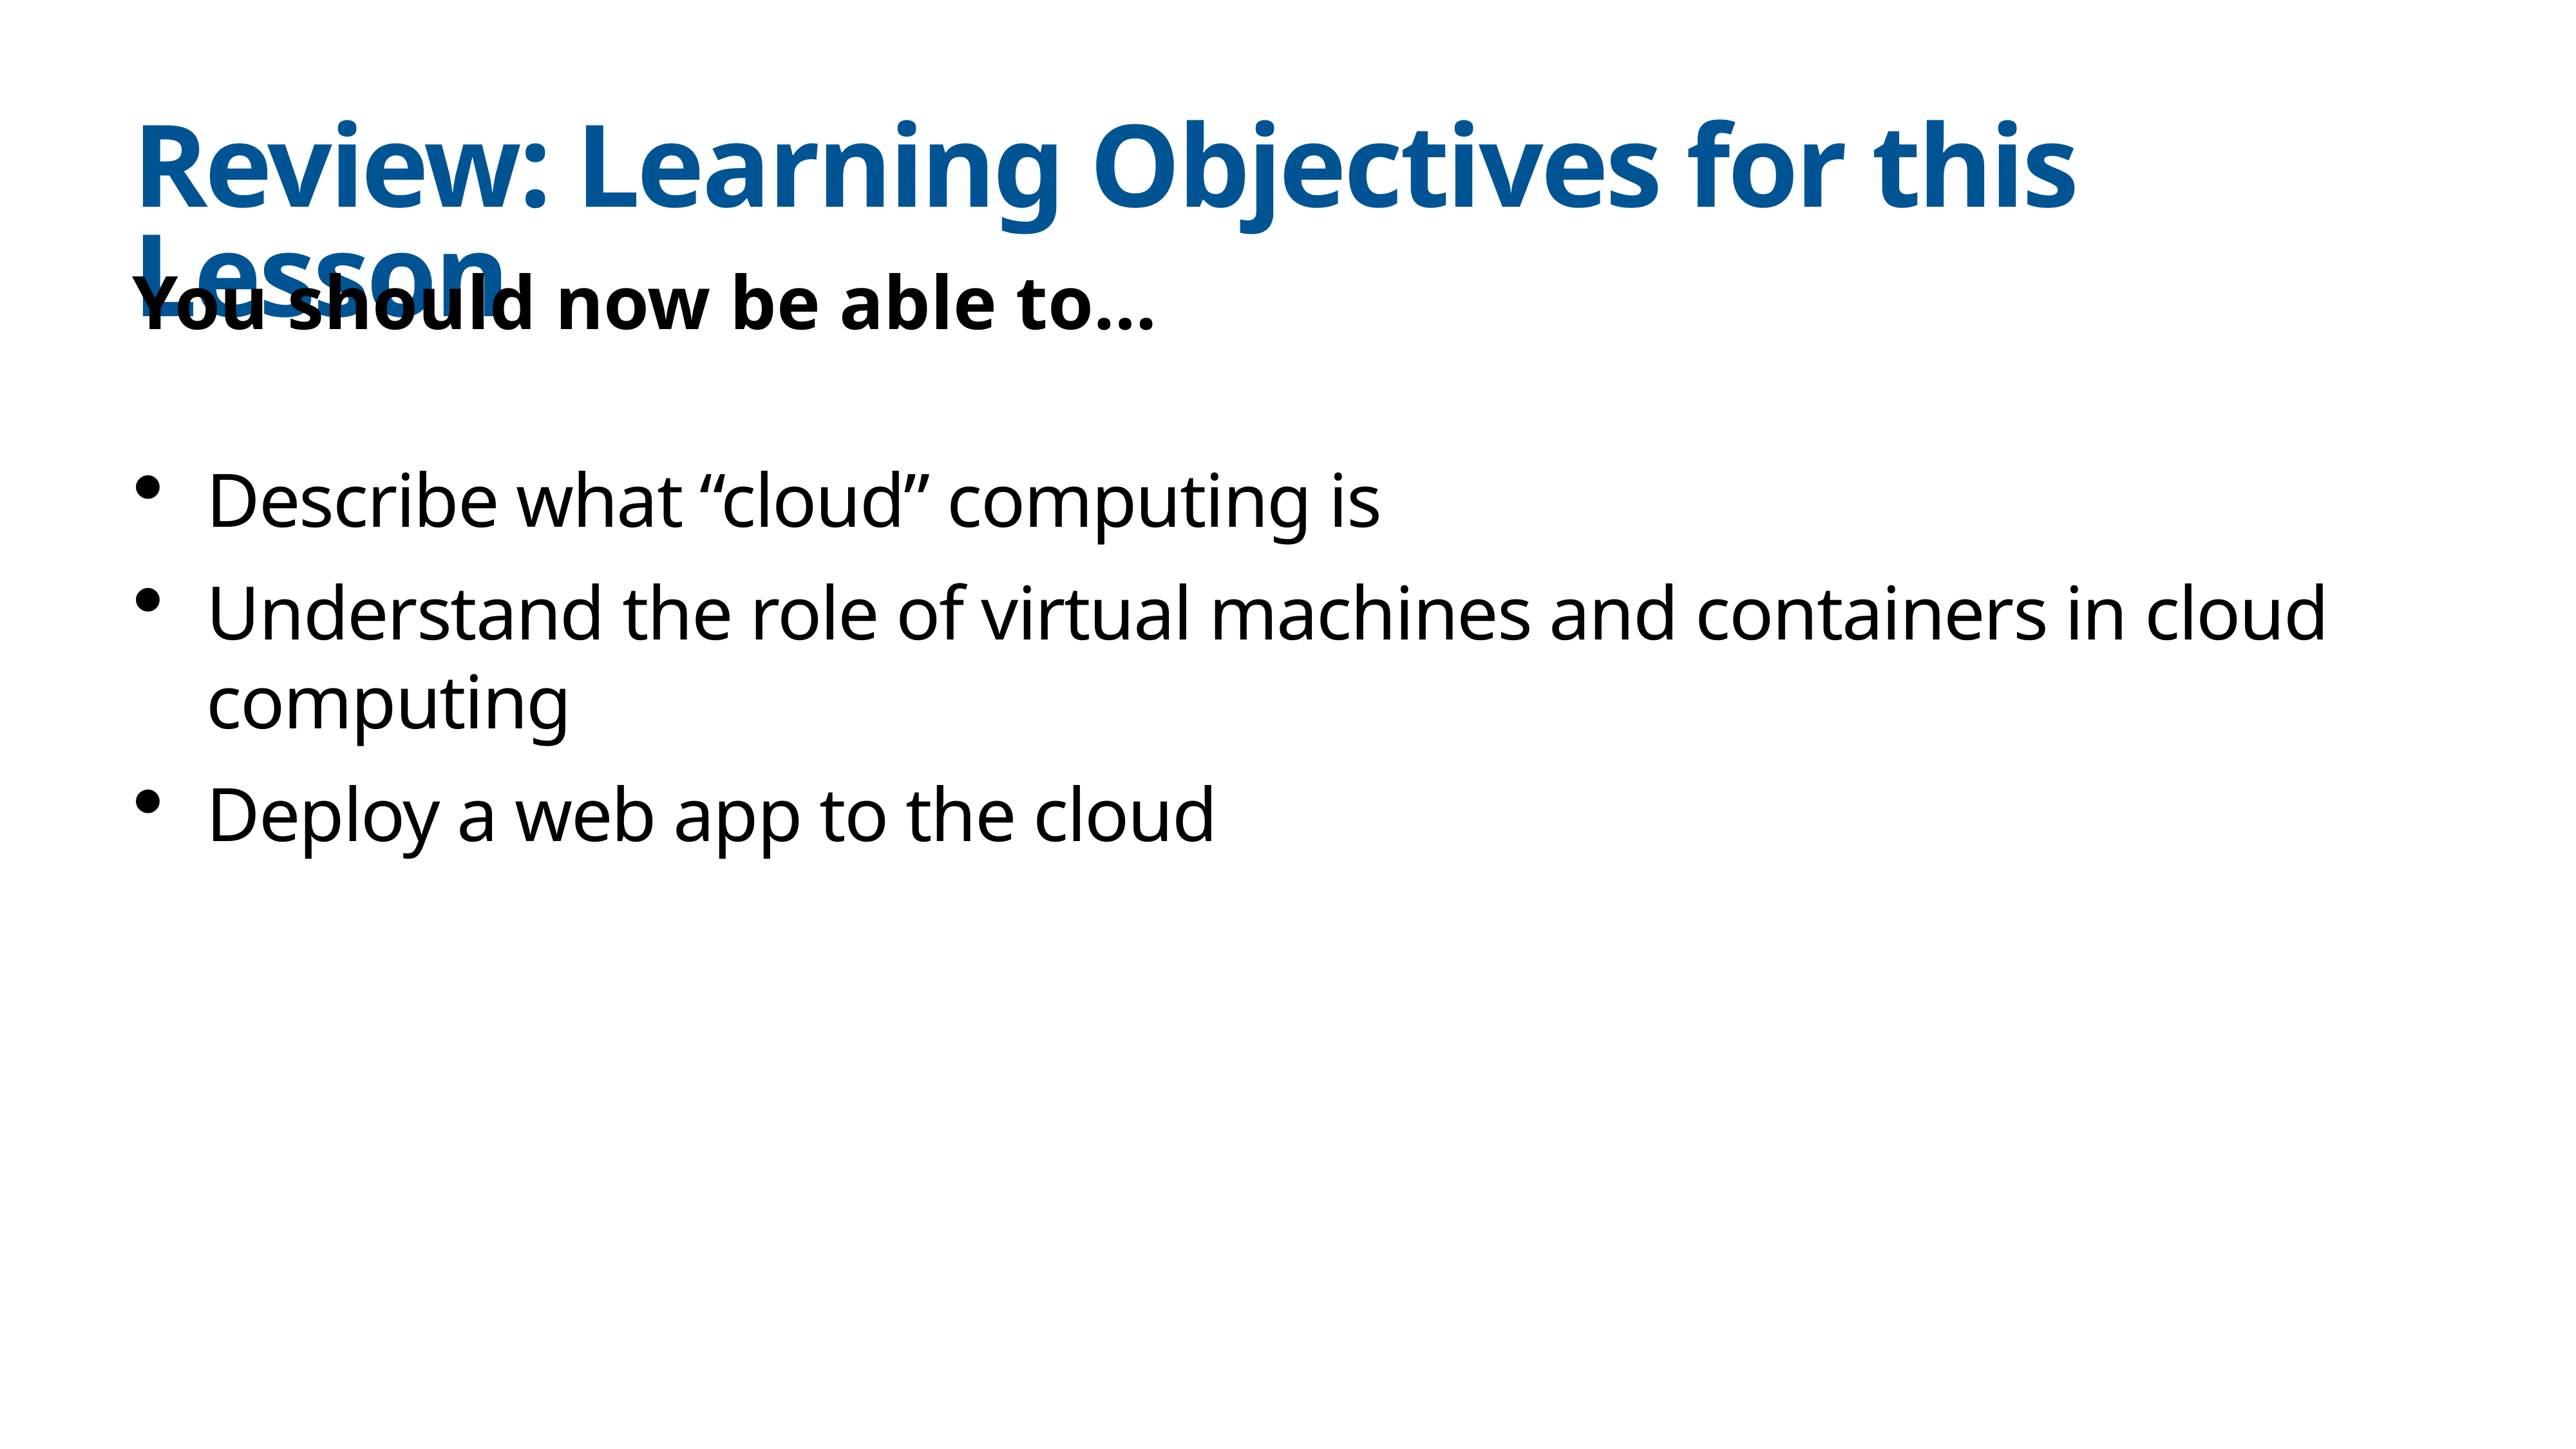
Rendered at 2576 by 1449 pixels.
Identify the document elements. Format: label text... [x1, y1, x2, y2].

title Review: Learning Objectives for this Lesson [127, 113, 2449, 250]
list You should now be able to… [127, 250, 2449, 350]
list Describe what “cloud” computing is Understand the role of virtual machines and containers in cloud computing Deploy a web app to the cloud [127, 448, 2449, 1321]
